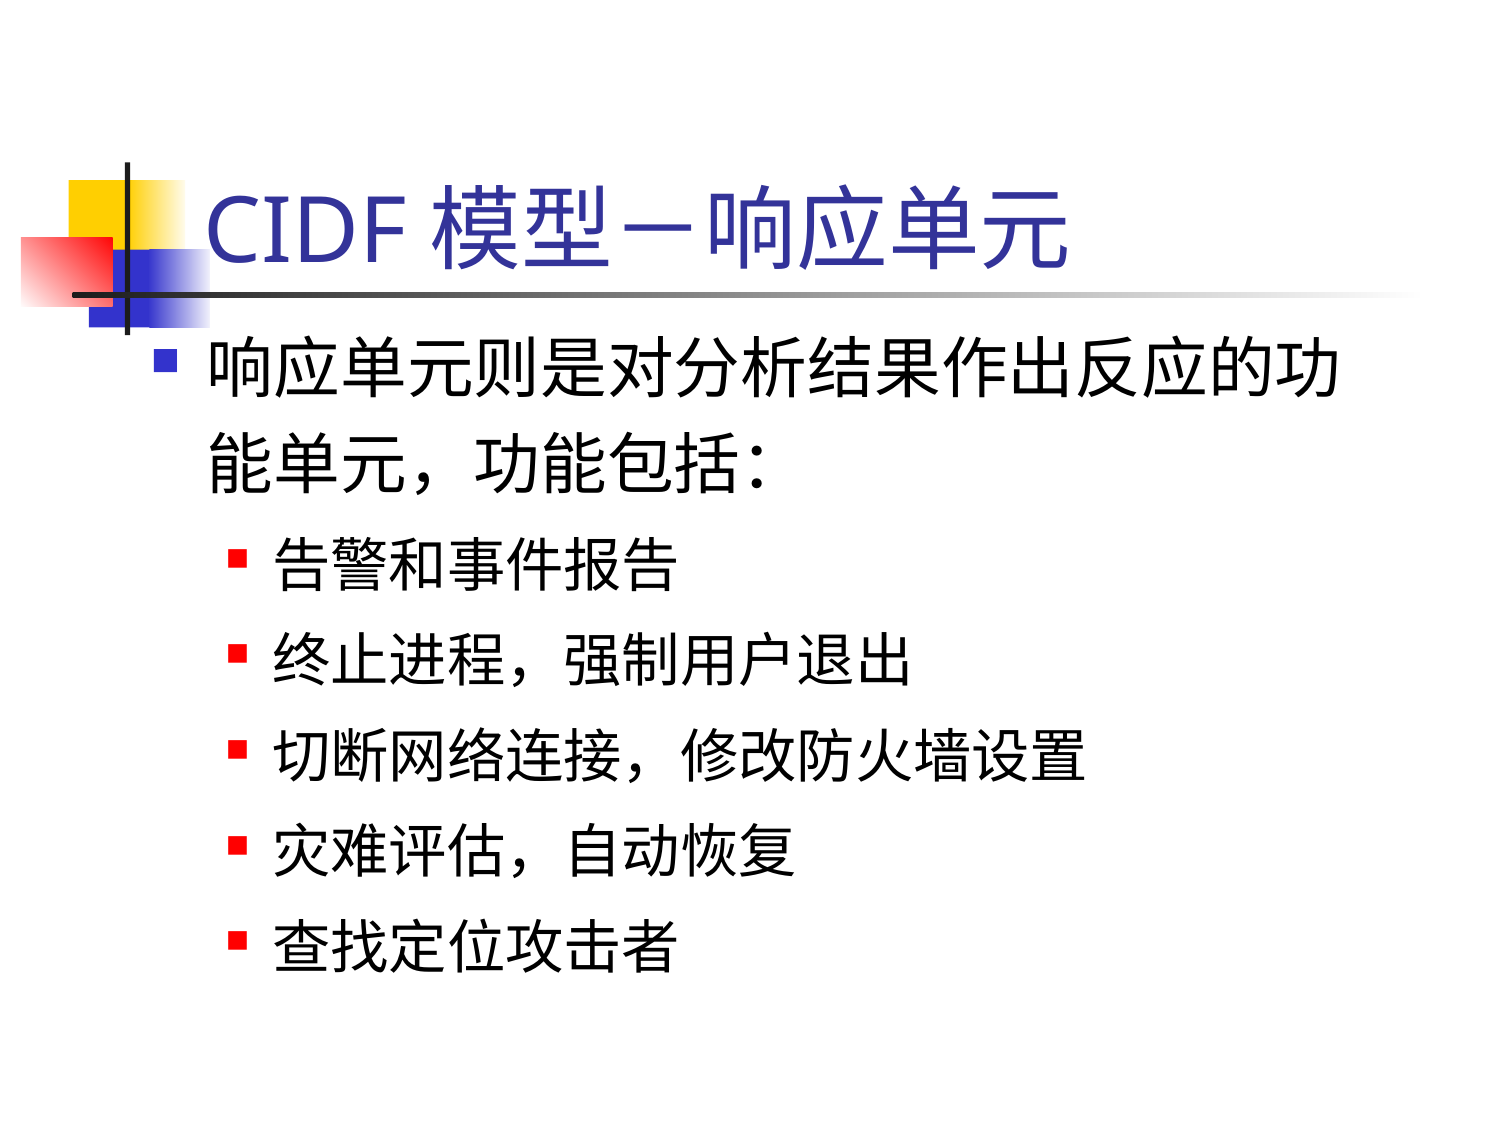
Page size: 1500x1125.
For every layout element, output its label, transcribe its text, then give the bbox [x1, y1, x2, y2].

list 响应单元则是对分析结果作出反应的功能单元，功能包括： 告警和事件报告 终止进程，强制用户退出 切断网络连接，修改防火墙设置 灾难评估，自动恢复 查找定位攻击者 [135, 302, 1400, 1035]
title CIDF模型－响应单元 [188, 101, 1468, 289]
